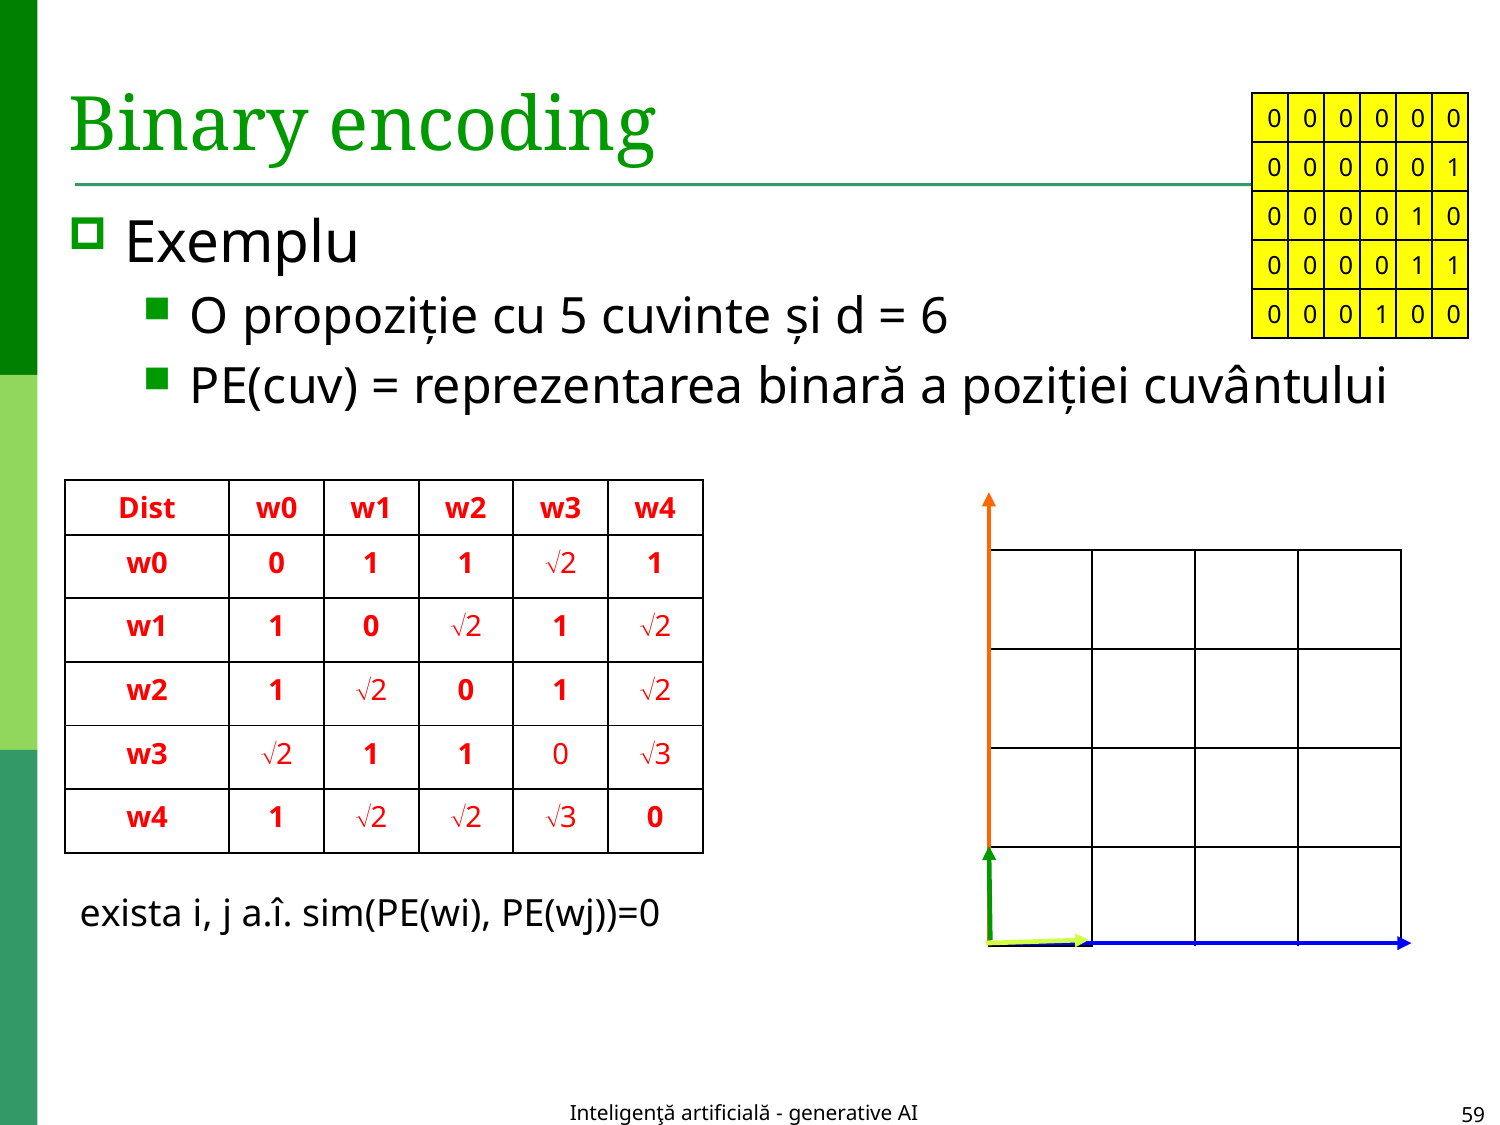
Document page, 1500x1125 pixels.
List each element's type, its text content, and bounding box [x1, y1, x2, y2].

table_cell 1 [1433, 143, 1467, 190]
list Exemplu O propoziție cu 5 cuvinte și d = 6 PE(cuv) = reprezentarea binară a poziției cuvântului [53, 196, 1471, 1094]
table_cell 2 [325, 790, 418, 852]
table_header w1 [325, 481, 418, 534]
table_cell 0 [1433, 290, 1467, 337]
table_cell 2 [325, 663, 418, 725]
table_cell 0 [1289, 192, 1323, 239]
table_cell 0 [514, 726, 607, 788]
table_cell 0 [609, 790, 702, 852]
table_cell 0 [1253, 143, 1287, 190]
table_header 0 [1325, 94, 1359, 141]
text_box exista i, j a.î. sim(PE(wi), PE(wj))=0 [64, 881, 798, 942]
table_cell 1 [420, 726, 512, 788]
table_cell 0 [1289, 241, 1323, 288]
slide_number 59 [1149, 1093, 1500, 1125]
table_cell 0 [1289, 143, 1323, 190]
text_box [992, 939, 1090, 944]
table_cell 1 [325, 536, 418, 597]
table_header 0 [1397, 94, 1431, 141]
table_header 0 [1253, 94, 1287, 141]
table_cell 0 [1325, 143, 1359, 190]
table_cell 0 [325, 599, 418, 661]
table_cell 2 [230, 726, 323, 788]
table_cell 1 [514, 599, 607, 661]
table_cell 0 [1253, 192, 1287, 239]
table_header 0 [1433, 94, 1467, 141]
table_cell 0 [1397, 290, 1431, 337]
table_cell 0 [1325, 290, 1359, 337]
table_cell 0 [1253, 241, 1287, 288]
table_cell 2 [609, 663, 702, 725]
table_cell 0 [230, 536, 323, 597]
table_header w3 [514, 481, 607, 534]
table_cell 1 [230, 790, 323, 852]
table_cell 0 [1325, 241, 1359, 288]
table_cell 0 [1289, 290, 1323, 337]
table_header Dist [66, 481, 228, 534]
table_cell 0 [1253, 290, 1287, 337]
table_cell 0 [1397, 143, 1431, 190]
table_cell w4 [66, 790, 228, 852]
table_cell w0 [66, 536, 228, 597]
table_cell 3 [514, 790, 607, 852]
table_cell 1 [514, 663, 607, 725]
table_cell 1 [230, 663, 323, 725]
table_cell 1 [230, 599, 323, 661]
table_cell 2 [420, 790, 512, 852]
table_cell 0 [1433, 192, 1467, 239]
table_cell 1 [1361, 290, 1395, 337]
table_header w0 [230, 481, 323, 534]
table_cell 1 [420, 536, 512, 597]
table_header w2 [420, 481, 512, 534]
table_cell 0 [1361, 241, 1395, 288]
table_cell 1 [609, 536, 702, 597]
table_cell w2 [66, 663, 228, 725]
table_cell 1 [1397, 192, 1431, 239]
table_cell 1 [325, 726, 418, 788]
table_cell 2 [609, 599, 702, 661]
table_header w4 [609, 481, 702, 534]
table_cell 0 [1361, 143, 1395, 190]
table_cell w1 [66, 599, 228, 661]
table_cell 0 [1325, 192, 1359, 239]
table_header 0 [1361, 94, 1395, 141]
table_cell 2 [420, 599, 512, 661]
table_cell 1 [1433, 241, 1467, 288]
table_cell 0 [1361, 192, 1395, 239]
table_header 0 [1289, 94, 1323, 141]
table_cell 1 [1397, 241, 1431, 288]
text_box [988, 492, 1412, 944]
table_cell 3 [609, 726, 702, 788]
table_cell 2 [514, 536, 607, 597]
table_cell w3 [66, 726, 228, 788]
footer Inteligenţă artificială - generative AI [229, 1091, 1259, 1125]
title Binary encoding [53, 19, 1471, 173]
table_cell 0 [420, 663, 512, 725]
